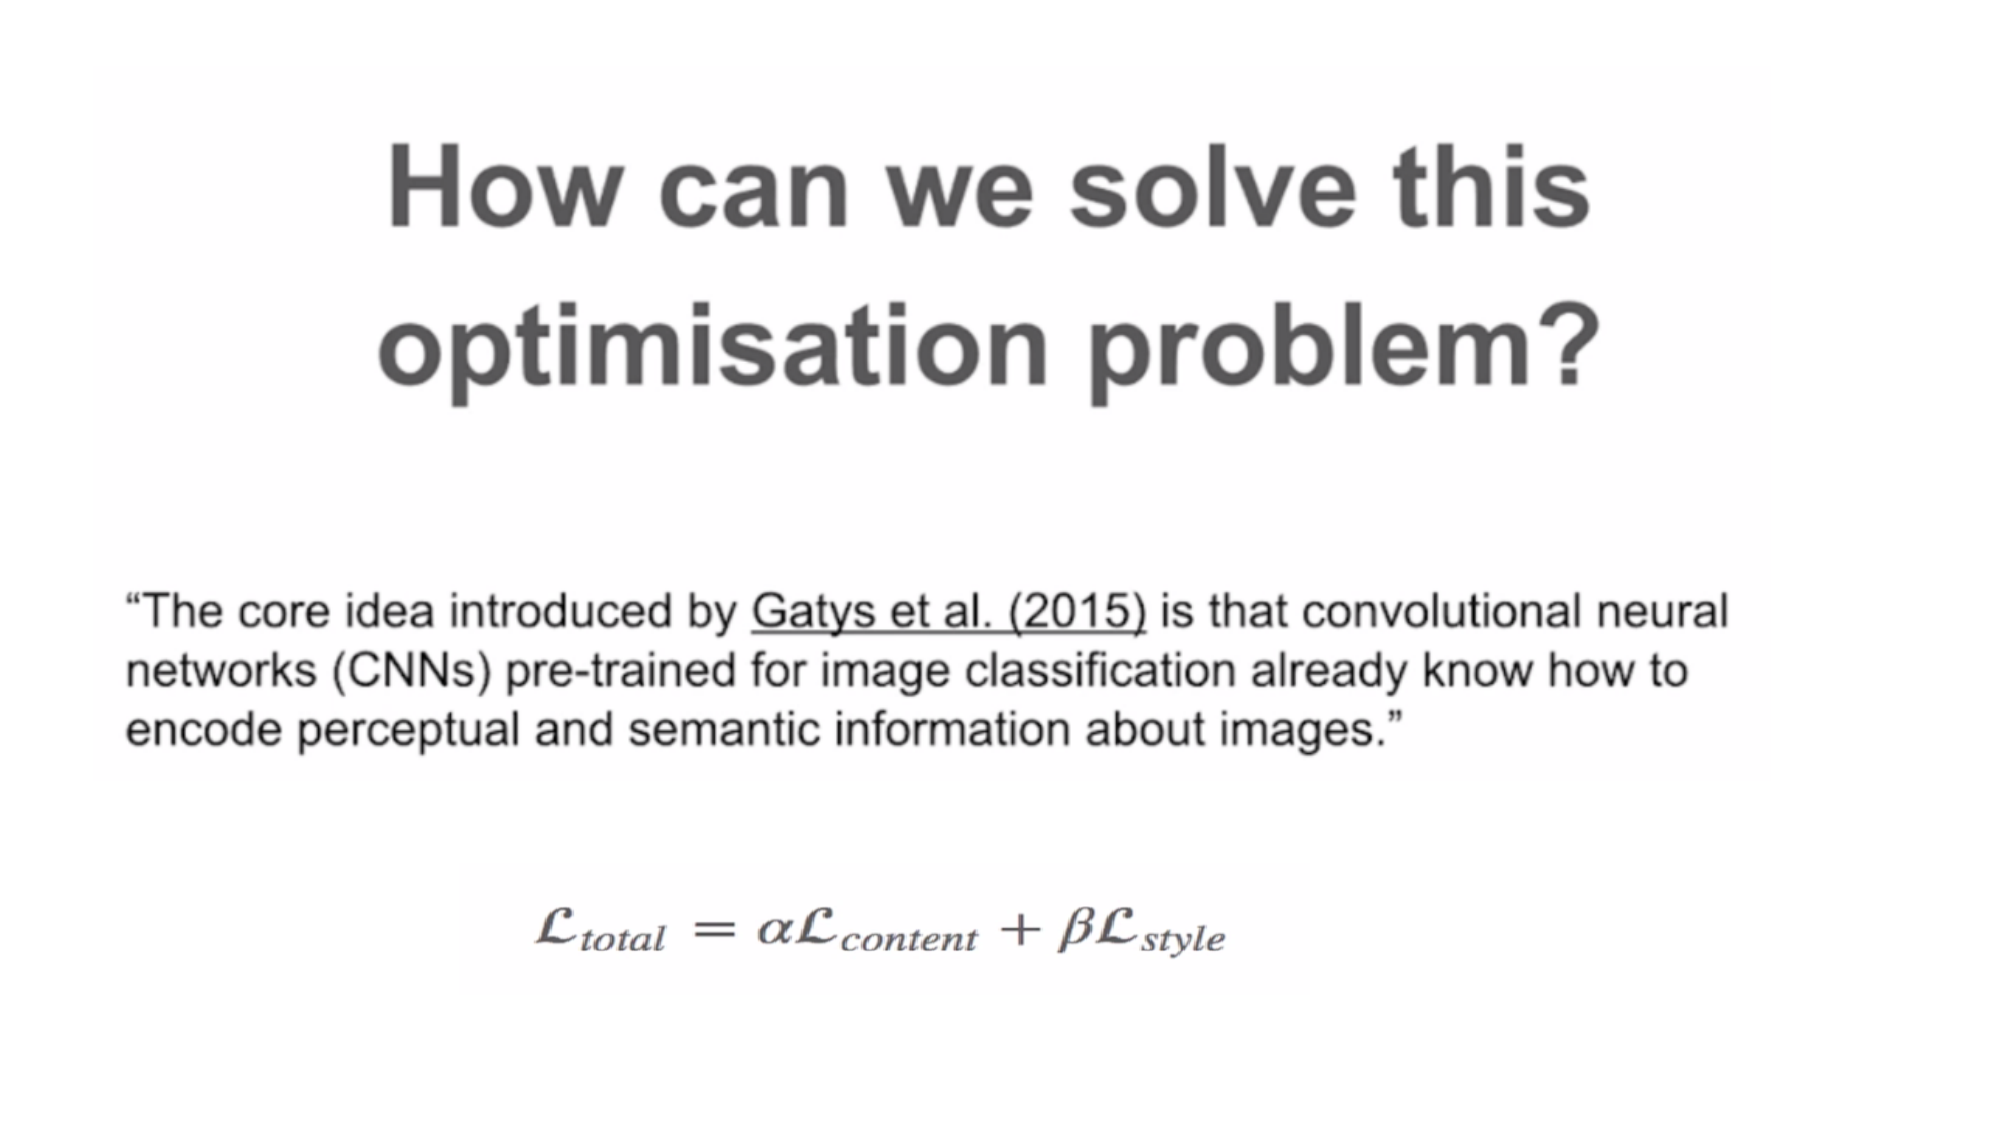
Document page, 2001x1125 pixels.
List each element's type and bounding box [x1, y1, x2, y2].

list [93, 66, 1771, 781]
list [459, 863, 1310, 995]
